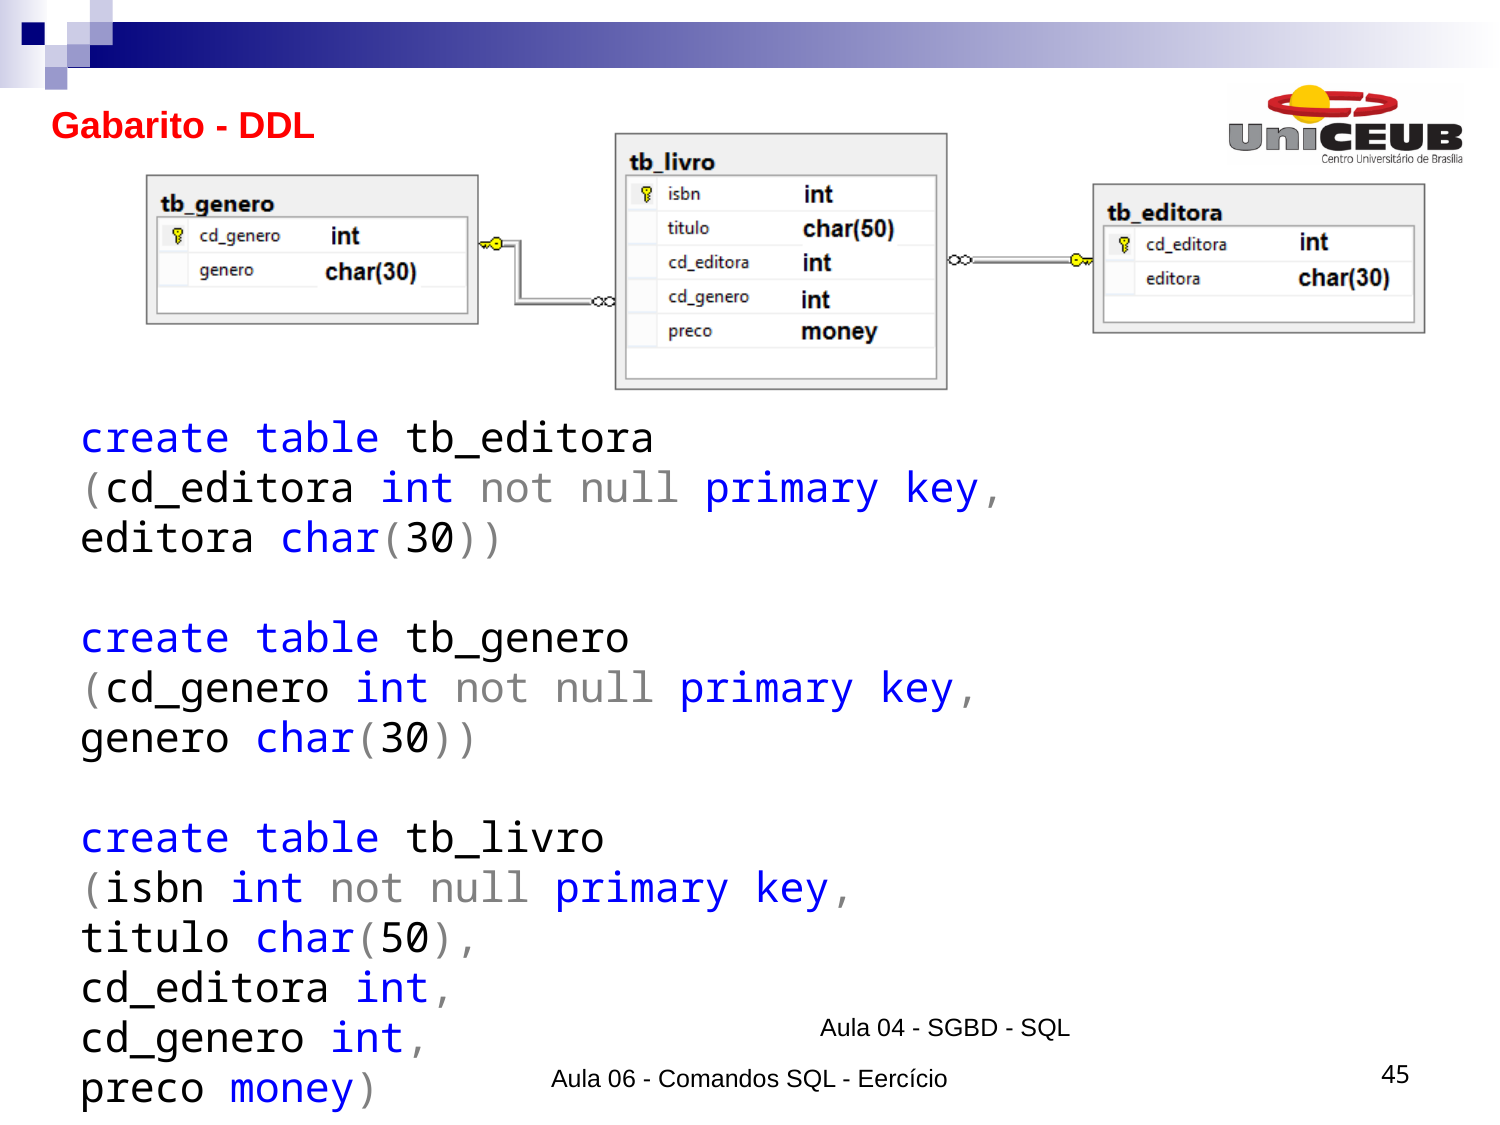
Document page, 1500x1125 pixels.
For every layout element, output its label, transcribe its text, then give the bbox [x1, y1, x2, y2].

text_box create table tb_editora (cd_editora int not null primary key, editora char(30)) create table tb_genero (cd_genero int not null primary key, genero char(30)) create table tb_livro (isbn int not null primary key, titulo char(50), cd_editora int, cd_genero int, preco money) [64, 403, 1378, 1125]
footer Aula 04 - SGBD - SQL [708, 974, 1184, 1050]
picture [124, 83, 1464, 414]
text_box Aula 06 - Comandos SQL - Eercício [512, 1024, 988, 1100]
title Gabarito - DDL [35, 75, 1135, 172]
text_box ‹#› [1378, 1024, 1425, 1100]
